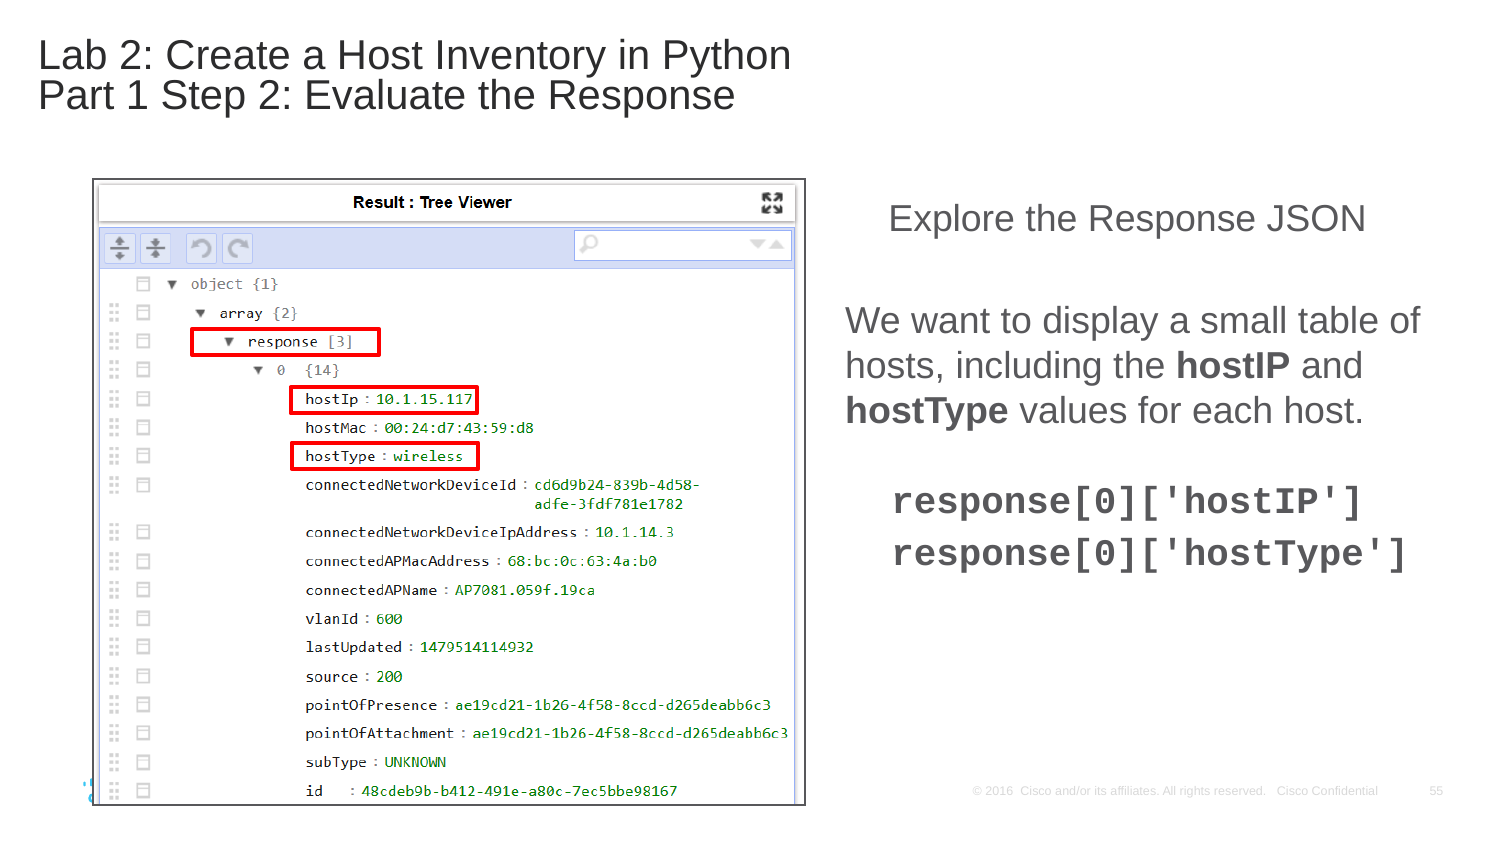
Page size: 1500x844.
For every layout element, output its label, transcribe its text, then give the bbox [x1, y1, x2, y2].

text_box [93, 179, 805, 805]
title Lab 2: Create a Host Inventory in Python Part 1 Step 2: Evaluate the Response [22, 17, 1353, 138]
text_box response[0]['hostIP'] [876, 468, 1379, 520]
text_box response[0]['hostType'] [876, 520, 1424, 581]
text_box We want to display a small table of hosts, including the hostIP and hostType values for each host. [830, 288, 1480, 439]
text_box Explore the Response JSON [873, 187, 1382, 247]
